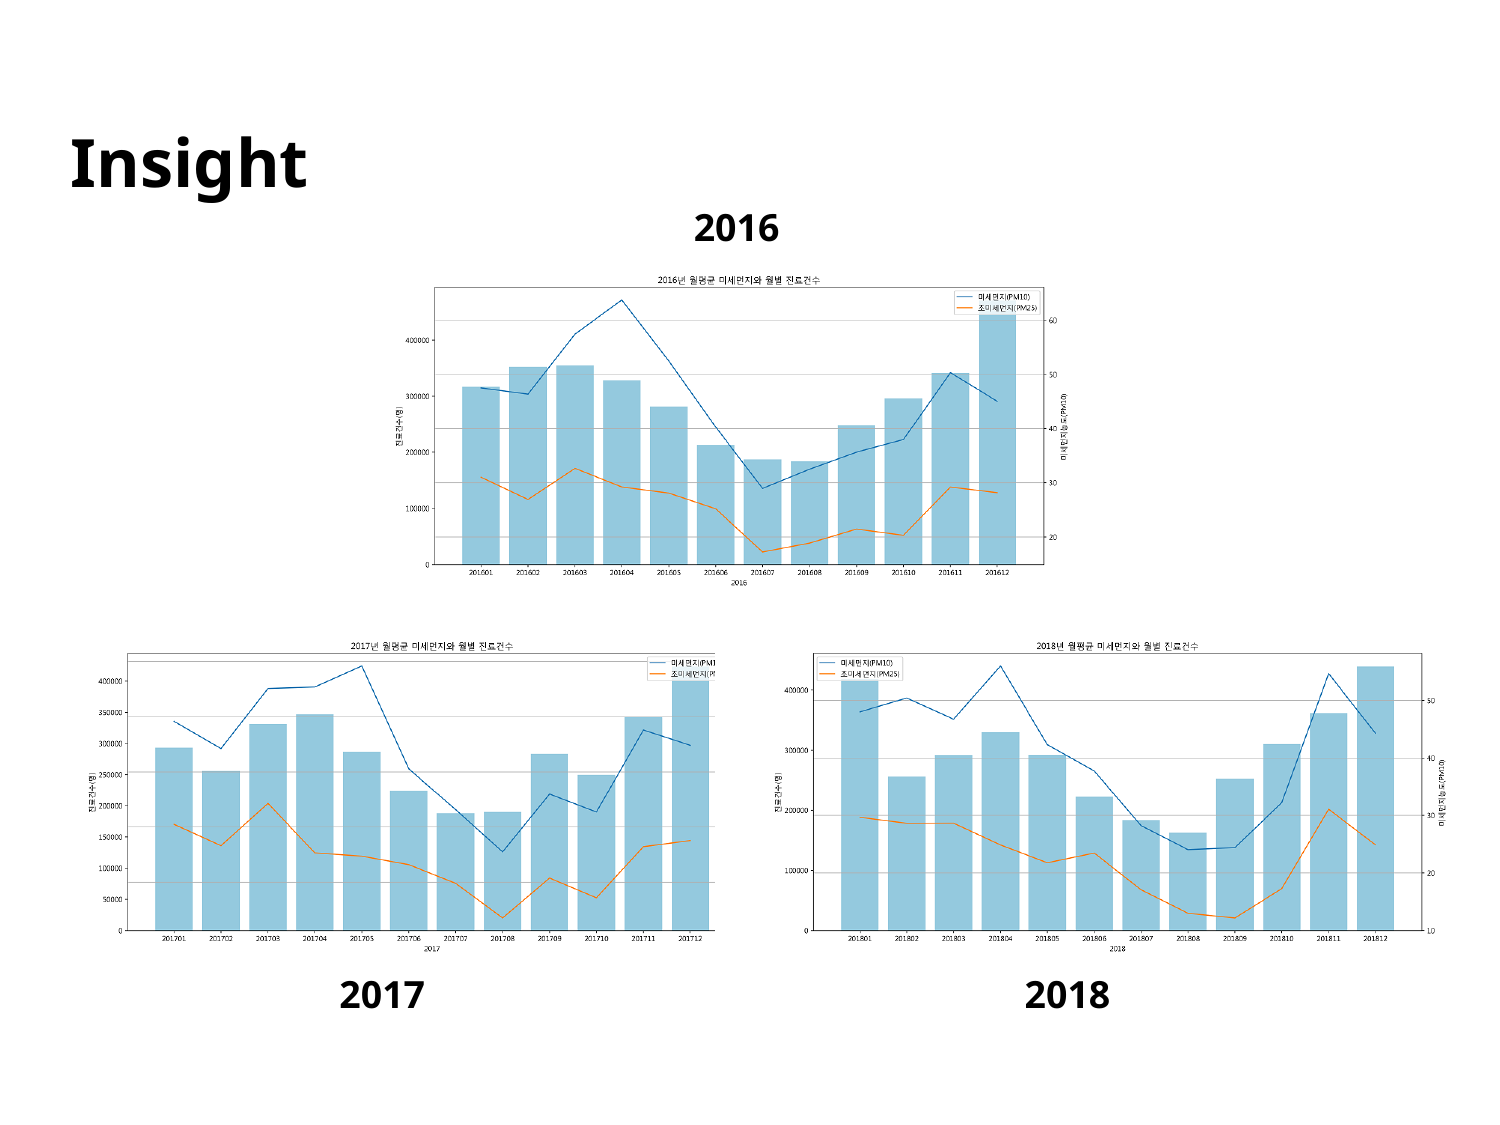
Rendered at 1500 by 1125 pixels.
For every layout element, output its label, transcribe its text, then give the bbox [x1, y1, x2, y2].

picture [29, 243, 1500, 977]
text_box Insight [56, 113, 324, 209]
text_box 2018 [1009, 984, 1199, 1024]
text_box 2017 [324, 984, 514, 1024]
text_box 2016 [679, 196, 868, 241]
